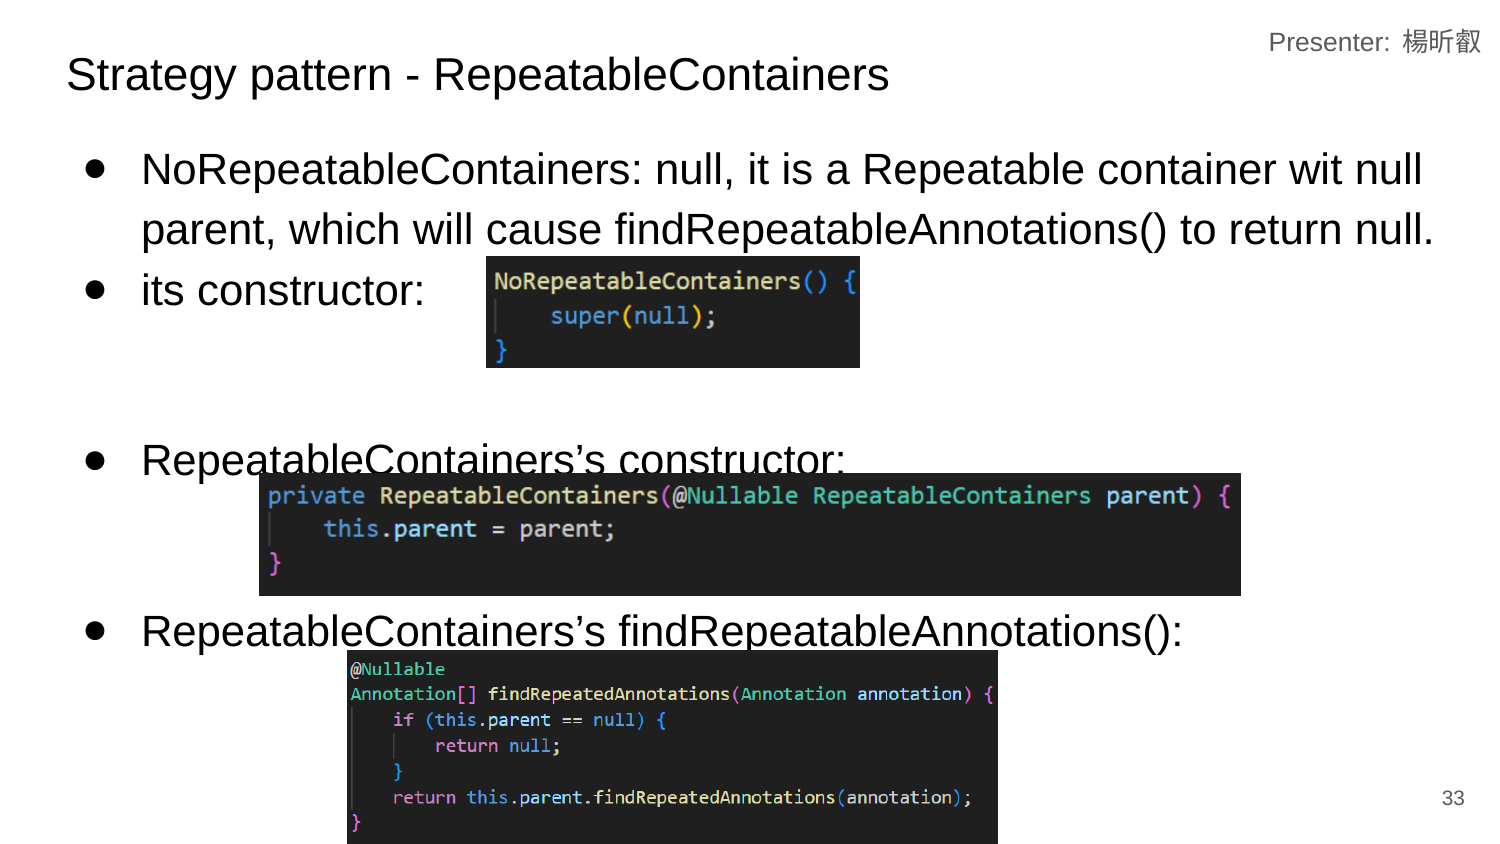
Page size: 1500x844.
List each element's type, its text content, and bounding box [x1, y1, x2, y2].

picture [347, 650, 998, 844]
picture [485, 256, 860, 368]
slide_number ‹#› [1389, 764, 1480, 830]
title Strategy pattern - RepeatableContainers [51, 20, 1449, 115]
picture [258, 473, 1242, 596]
list NoRepeatableContainers: null, it is a Repeatable container wit null parent, which will cause findRepeatableAnnotations() to return null. its constructor: RepeatableContainers’s constructor: RepeatableContainers’s findRepeatableAnnotations(): [51, 117, 1500, 763]
subtitle Presenter: 楊昕叡 [1253, 9, 1500, 92]
